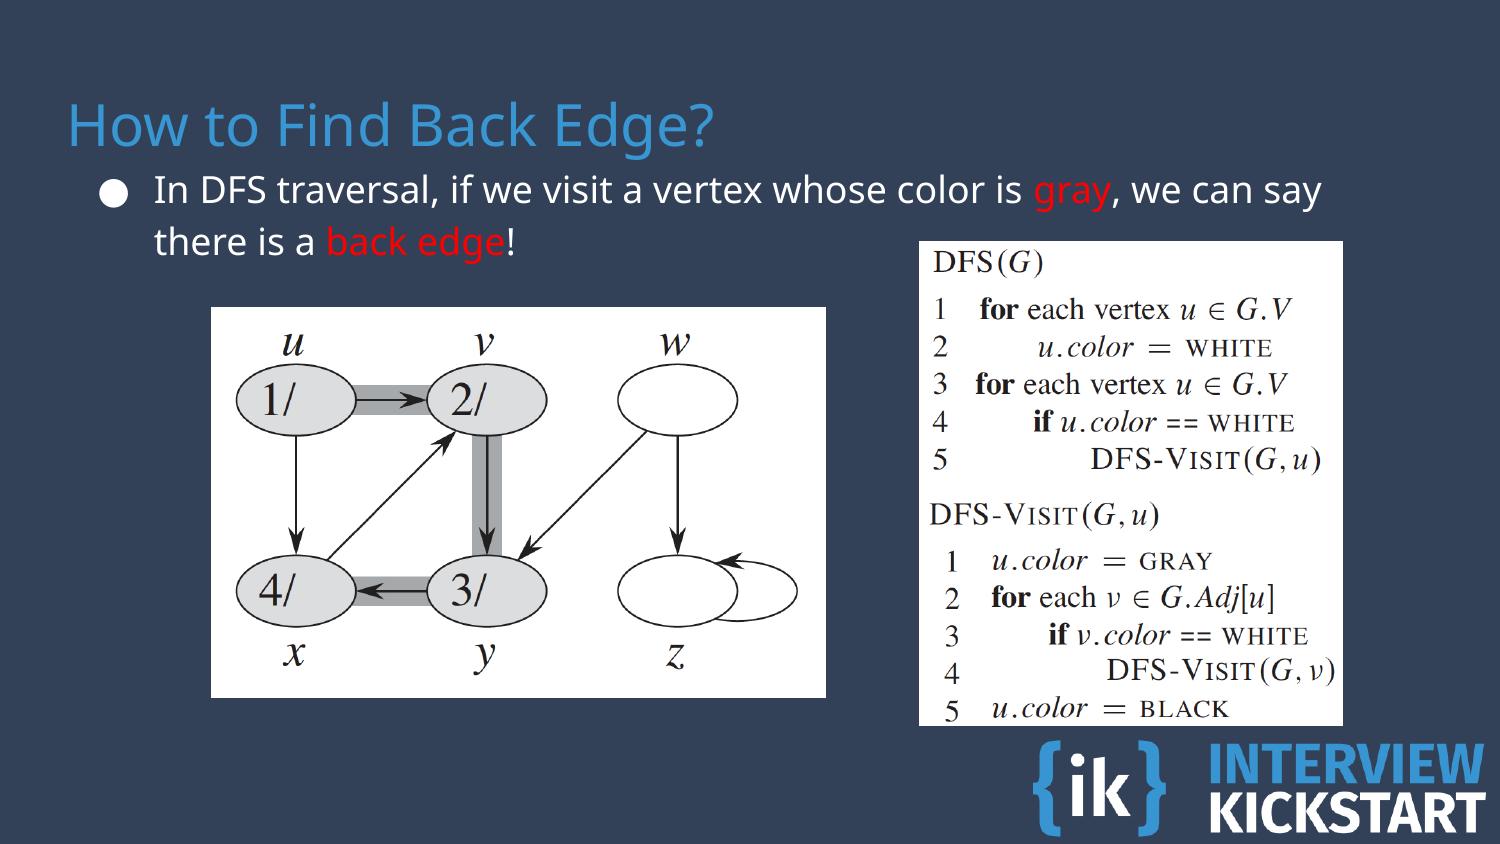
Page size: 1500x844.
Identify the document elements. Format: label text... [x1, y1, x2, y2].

picture [211, 307, 826, 698]
picture [1029, 738, 1489, 839]
list In DFS traversal, if we visit a vertex whose color is gray, we can say there is a back edge! [63, 144, 1437, 284]
title How to Find Back Edge? [51, 72, 1449, 167]
picture [918, 241, 1343, 727]
